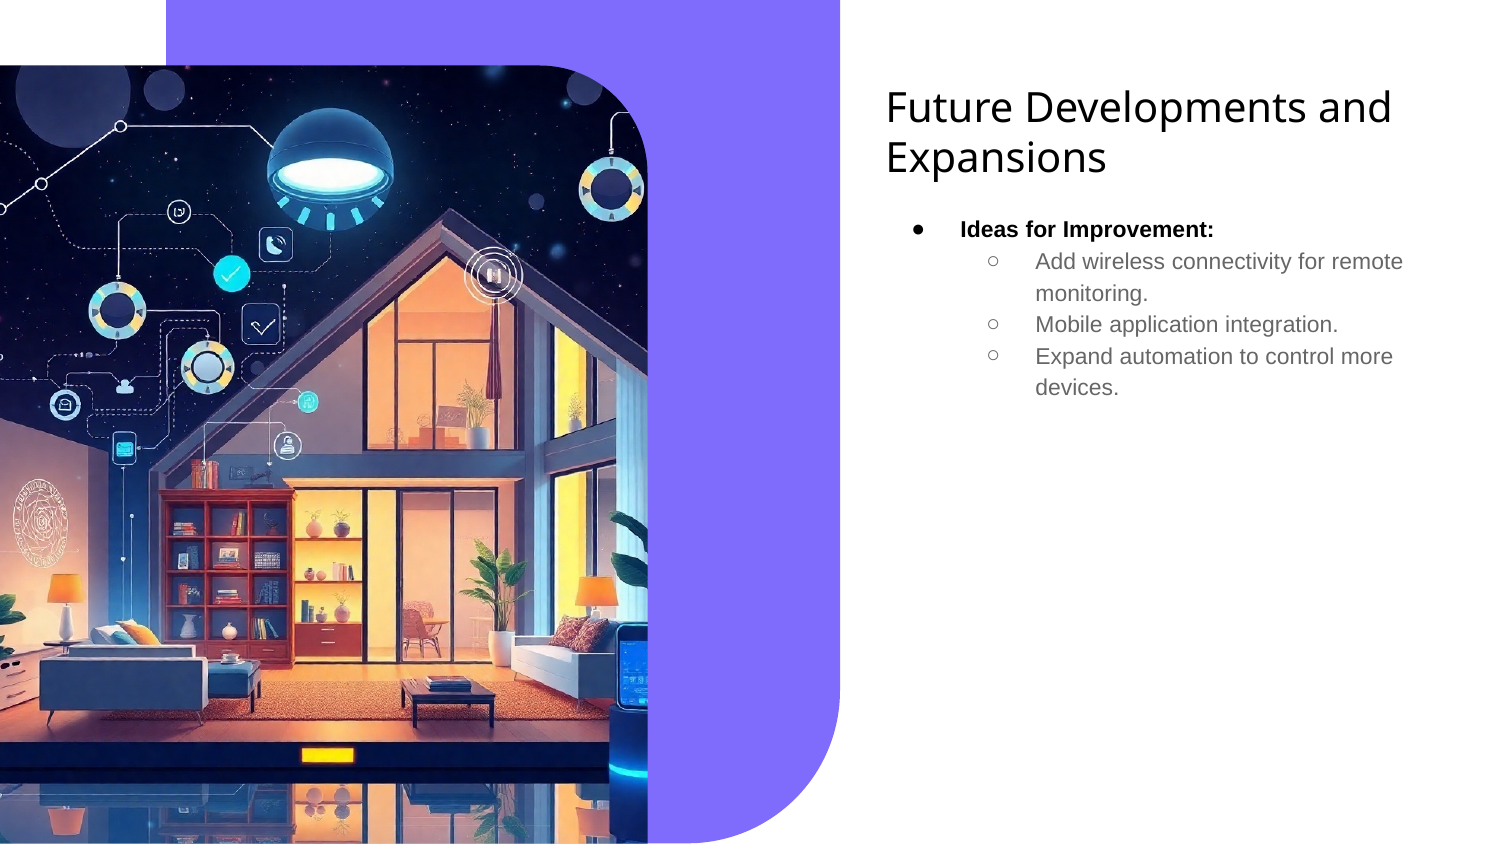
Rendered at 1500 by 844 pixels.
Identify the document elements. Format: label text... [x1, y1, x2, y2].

title Future Developments and Expansions [870, 65, 1470, 156]
picture [0, 65, 648, 844]
list Ideas for Improvement: Add wireless connectivity for remote monitoring. Mobile application integration. Expand automation to control more devices. [870, 196, 1470, 785]
